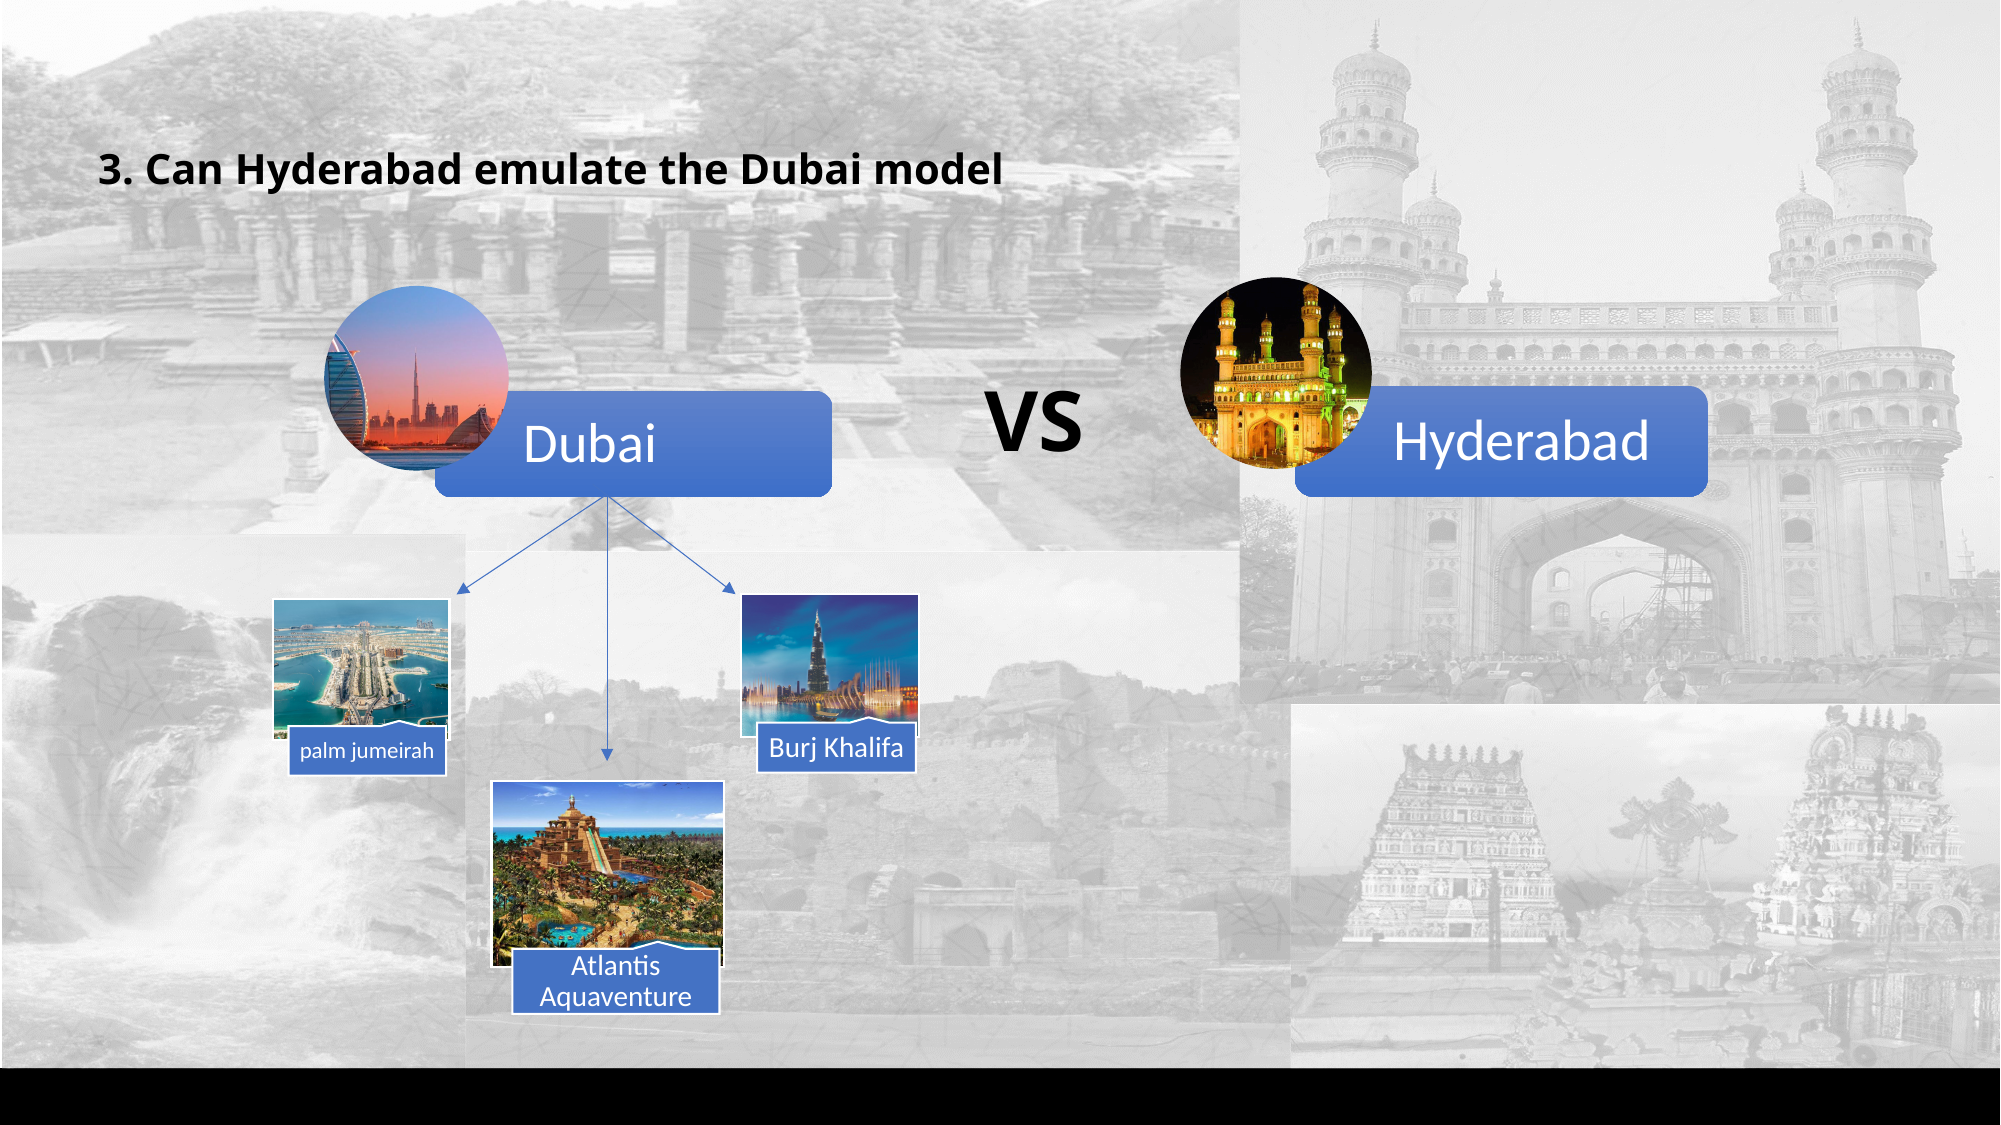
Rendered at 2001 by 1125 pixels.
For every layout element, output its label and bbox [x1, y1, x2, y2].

text_box [0, 1068, 2000, 1125]
text_box [467, 781, 749, 1014]
text_box [324, 285, 833, 498]
text_box [1156, 172, 1732, 602]
picture [2, 0, 2000, 1070]
text_box [592, 484, 736, 595]
text_box [213, 598, 509, 776]
text_box [681, 594, 979, 773]
text_box [456, 494, 592, 595]
